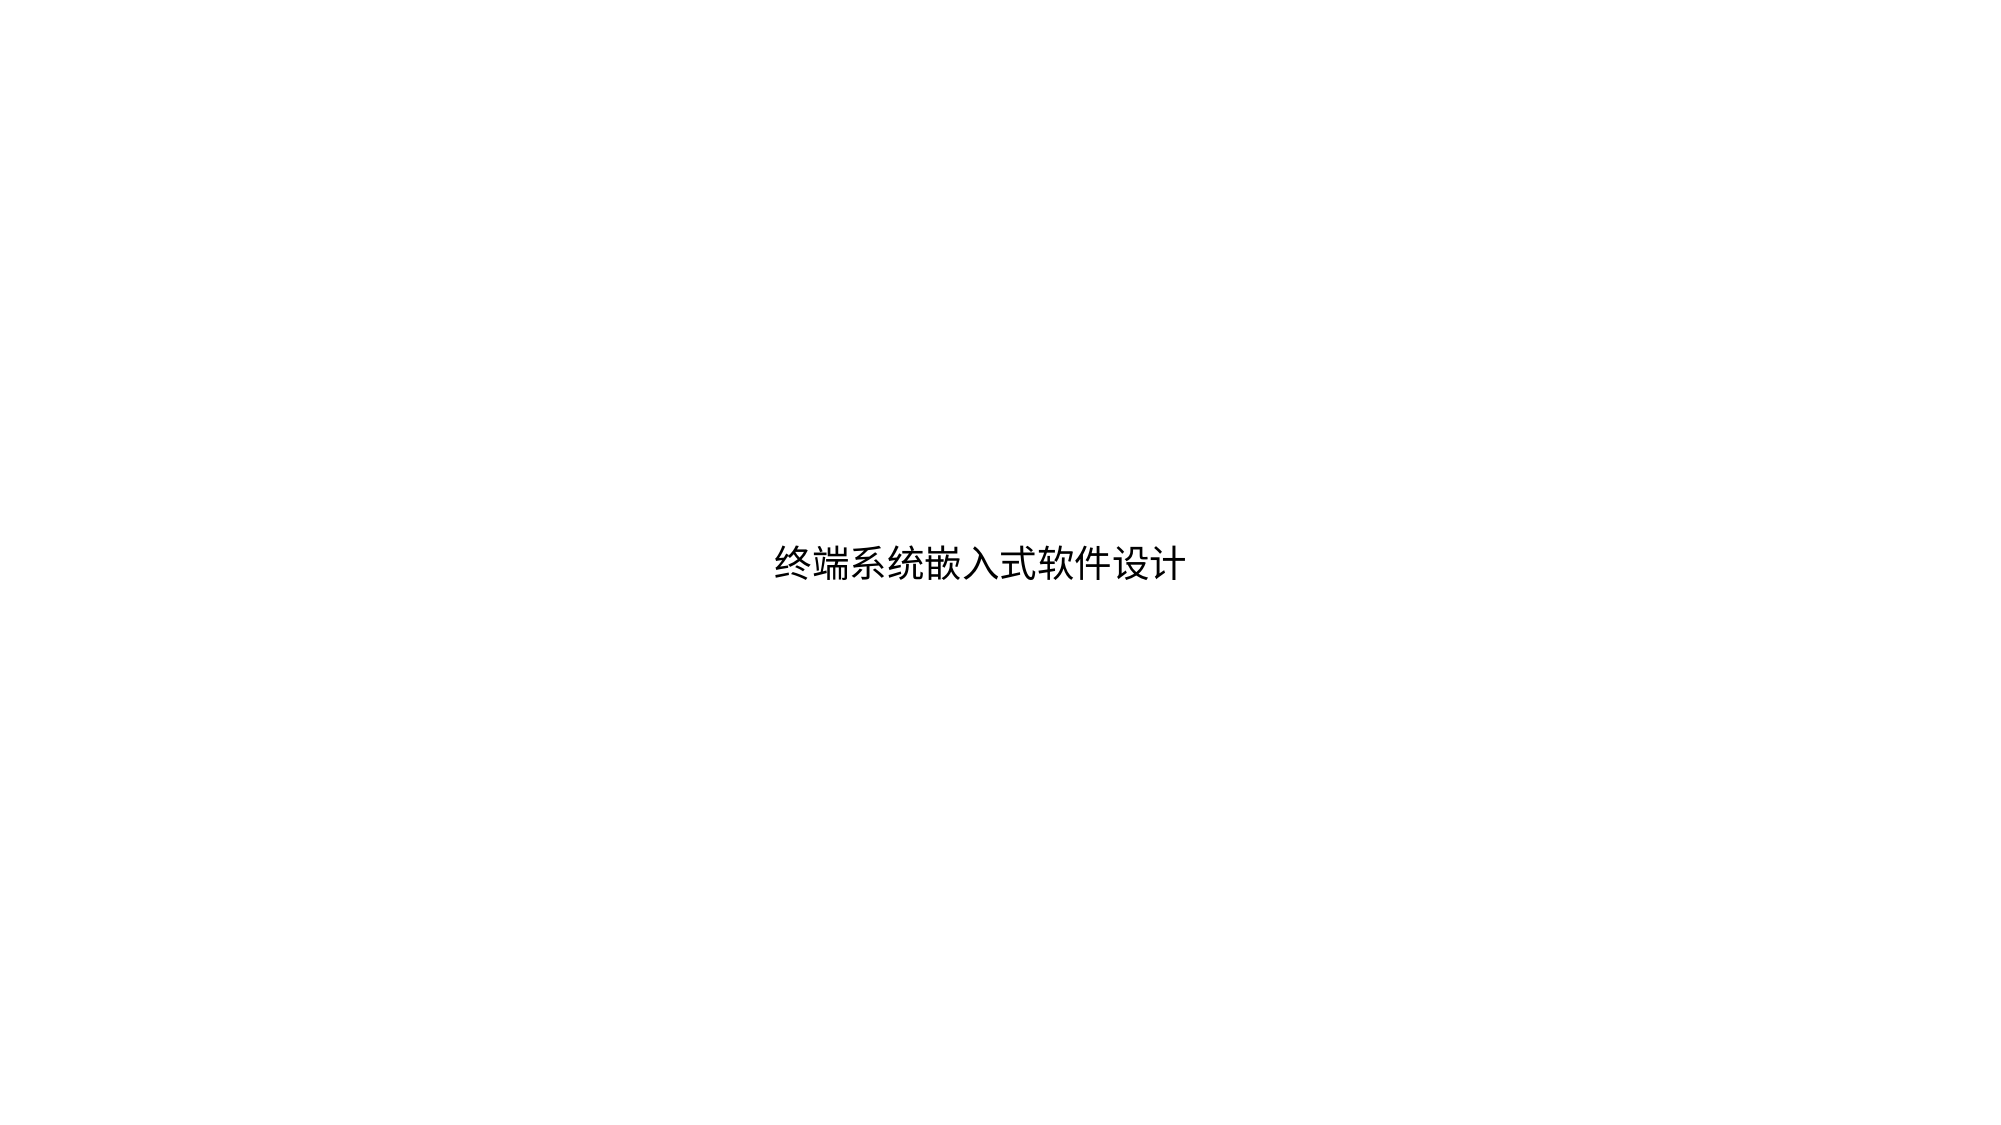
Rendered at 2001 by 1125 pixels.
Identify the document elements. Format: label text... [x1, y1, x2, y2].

text_box 终端系统嵌入式软件设计 [759, 532, 1203, 592]
